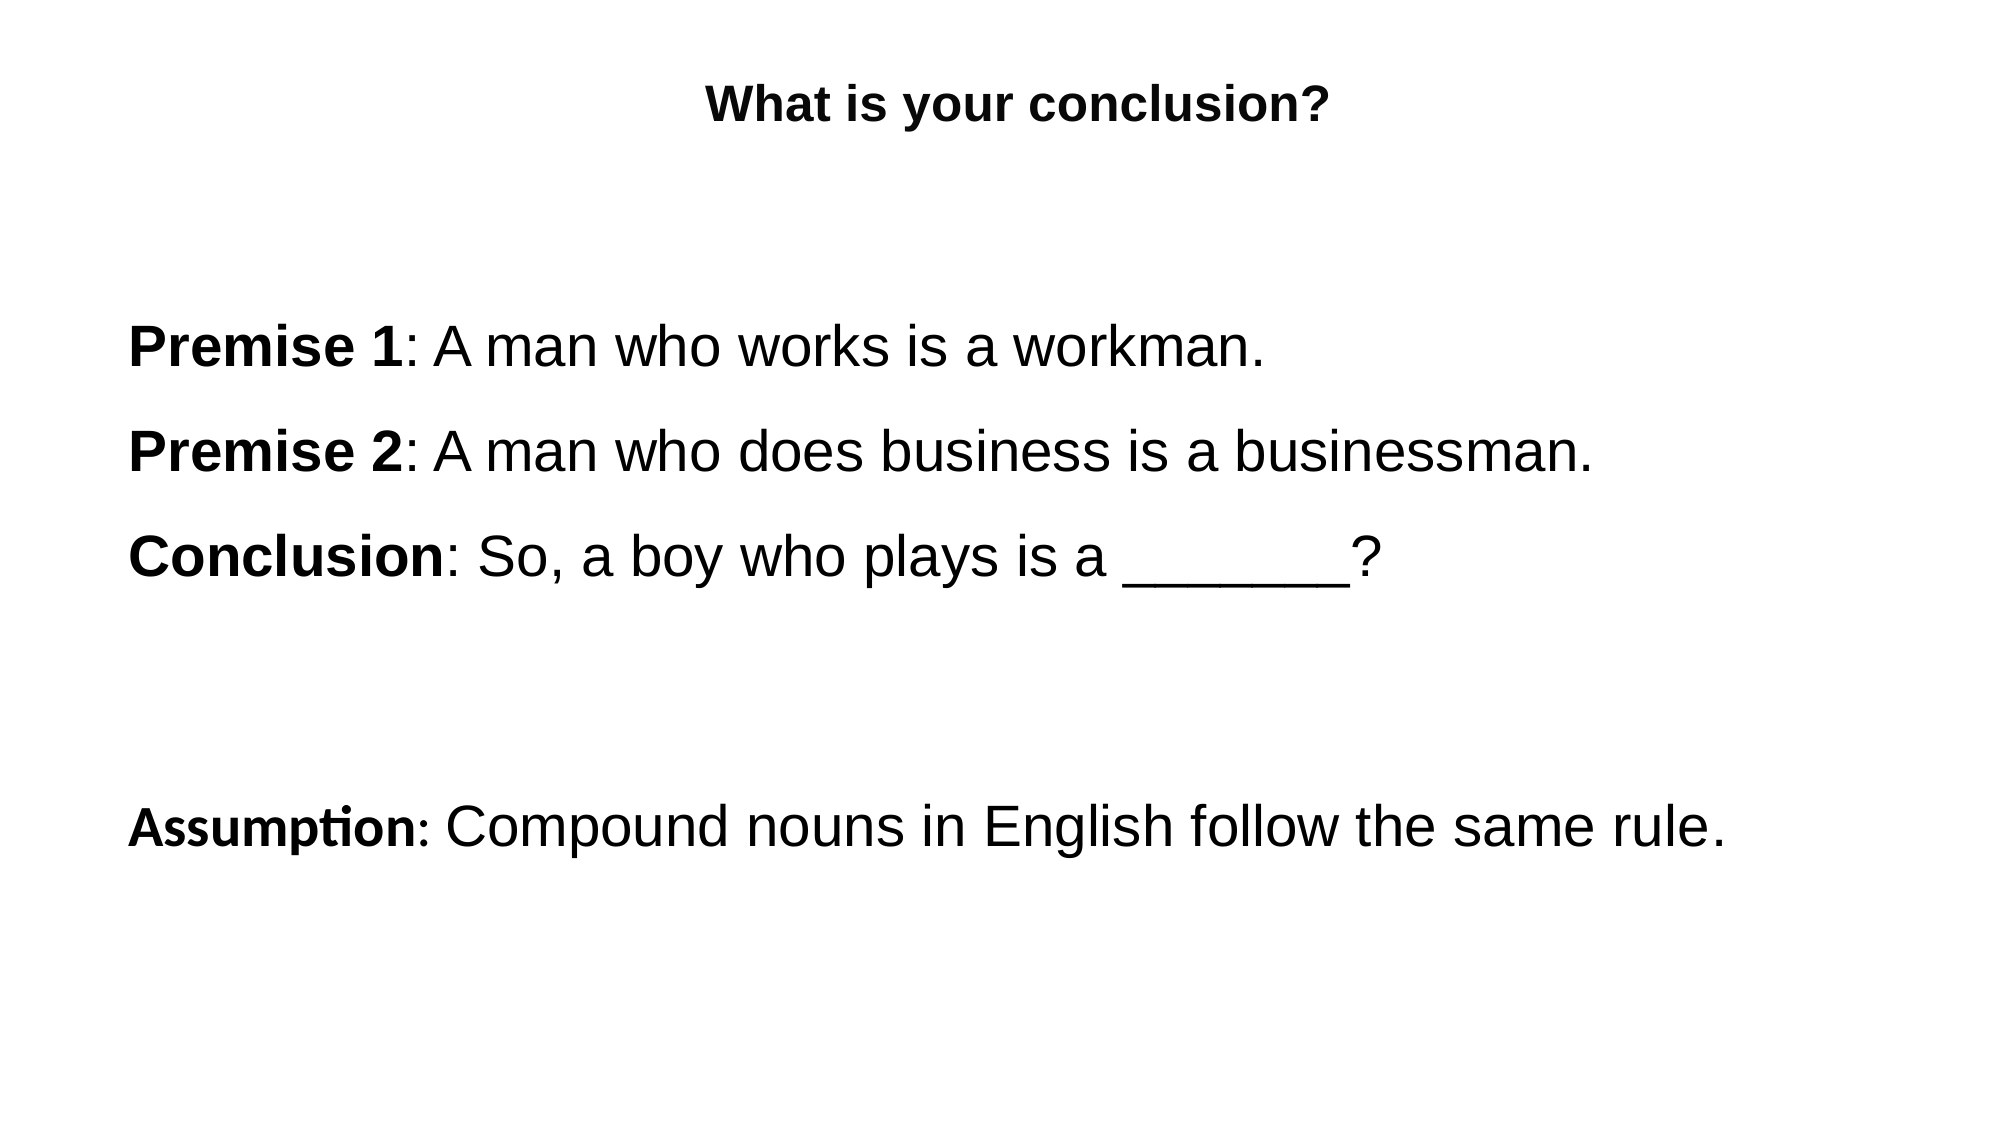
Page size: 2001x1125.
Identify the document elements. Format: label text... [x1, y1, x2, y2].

text_box Assumption: Compound nouns in English follow the same rule. [113, 763, 2000, 866]
text_box What is your conclusion? [287, 62, 1750, 140]
text_box Premise 1: A man who works is a workman. Premise 2: A man who does business is a businessman. Conclusion: So, a boy who plays is a _______? [113, 265, 1873, 595]
